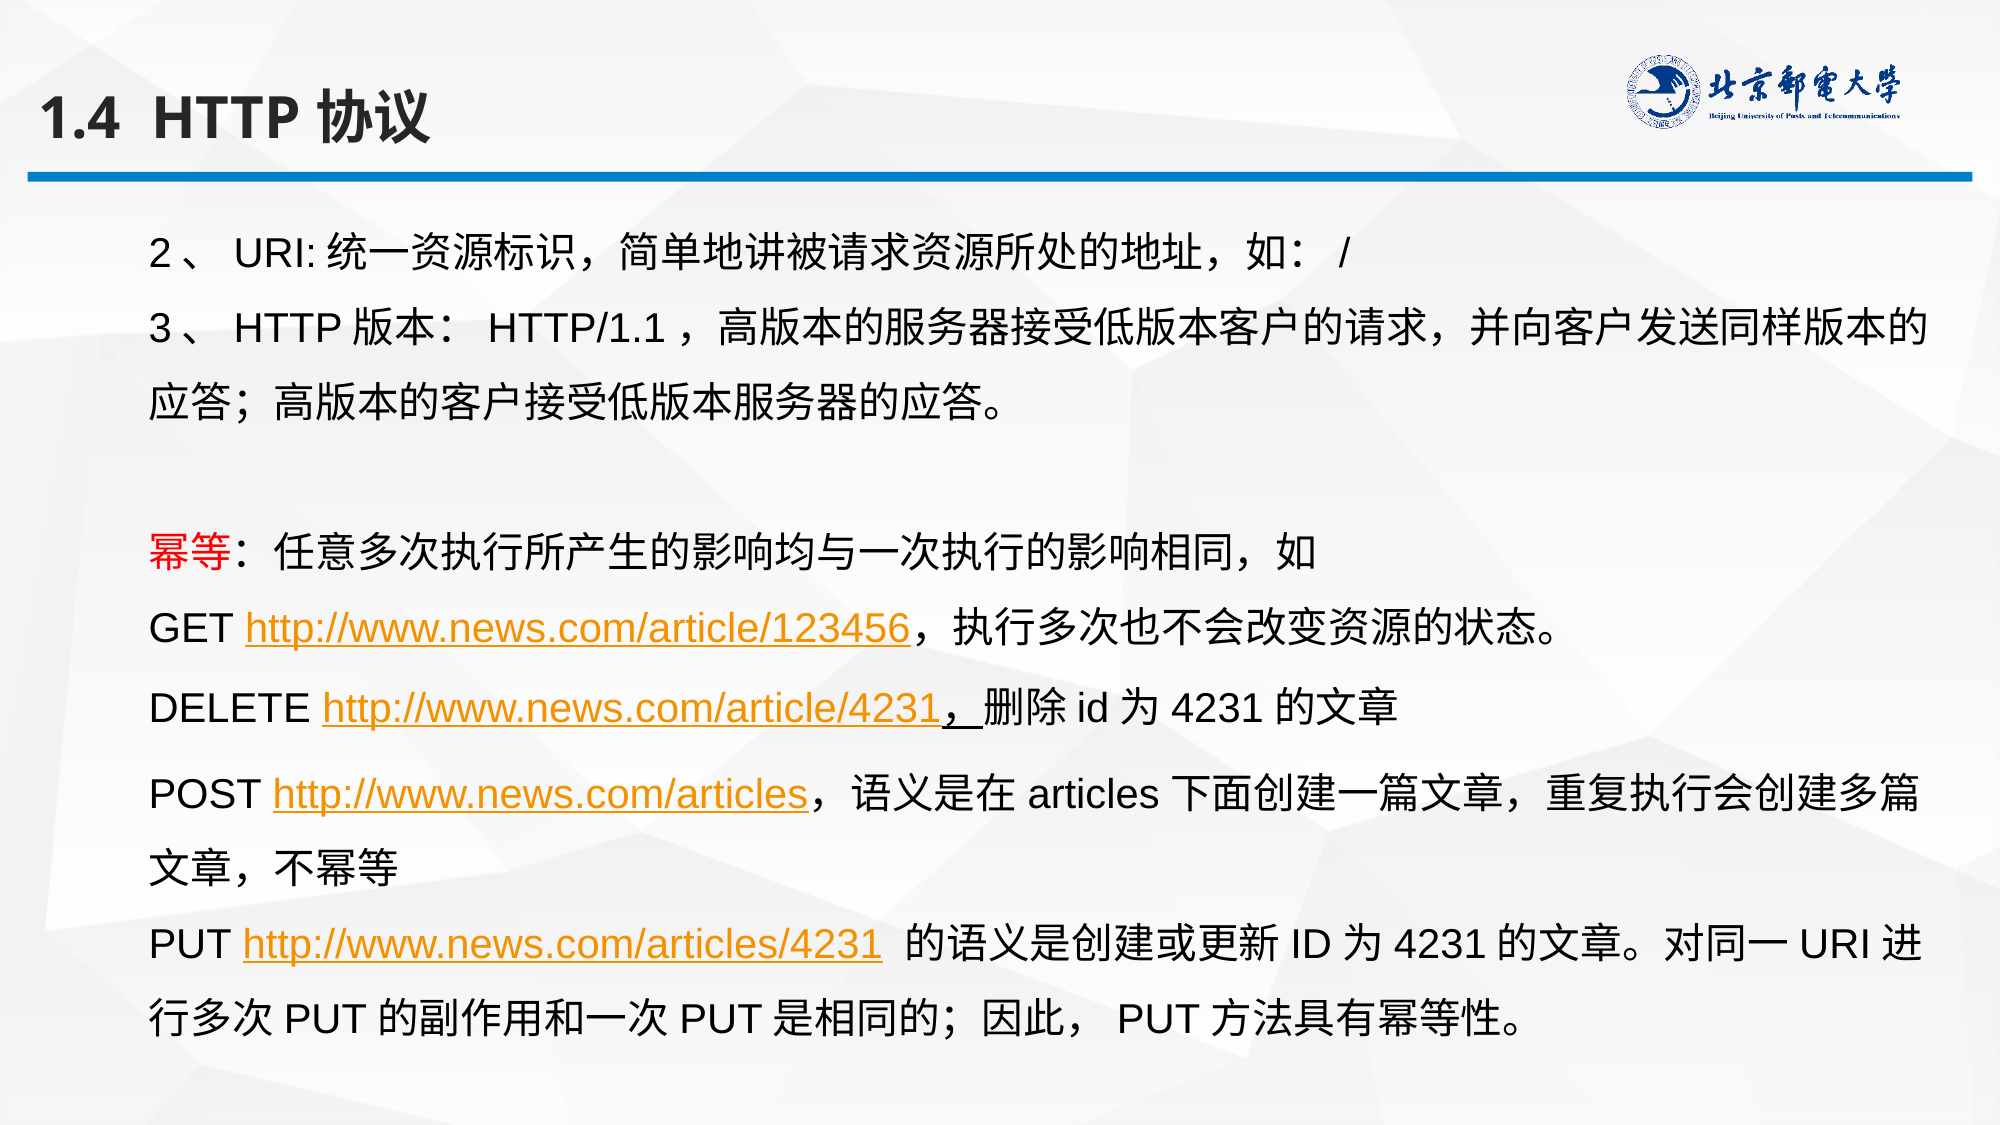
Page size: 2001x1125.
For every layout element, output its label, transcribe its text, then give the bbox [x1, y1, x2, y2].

text_box 2、URI:统一资源标识，简单地讲被请求资源所处的地址，如：/ 3、HTTP版本：HTTP/1.1，高版本的服务器接受低版本客户的请求，并向客户发送同样版本的应答；高版本的客户接受低版本服务器的应答。 幂等：任意多次执行所产生的影响均与一次执行的影响相同，如 GET http://www.news.com/article/123456，执行多次也不会改变资源的状态。 DELETE http://www.news.com/article/4231，删除id为4231的文章 POST http://www.news.com/articles，语义是在articles下面创建一篇文章，重复执行会创建多篇文章，不幂等 PUT http://www.news.com/articles/4231 的语义是创建或更新ID为4231的文章。对同一URI进行多次PUT的副作用和一次PUT是相同的；因此，PUT方法具有幂等性。 [133, 193, 1973, 1049]
picture [0, 0, 2000, 1125]
text_box [26, 171, 1973, 183]
text_box 1.4 HTTP协议 [23, 73, 957, 158]
